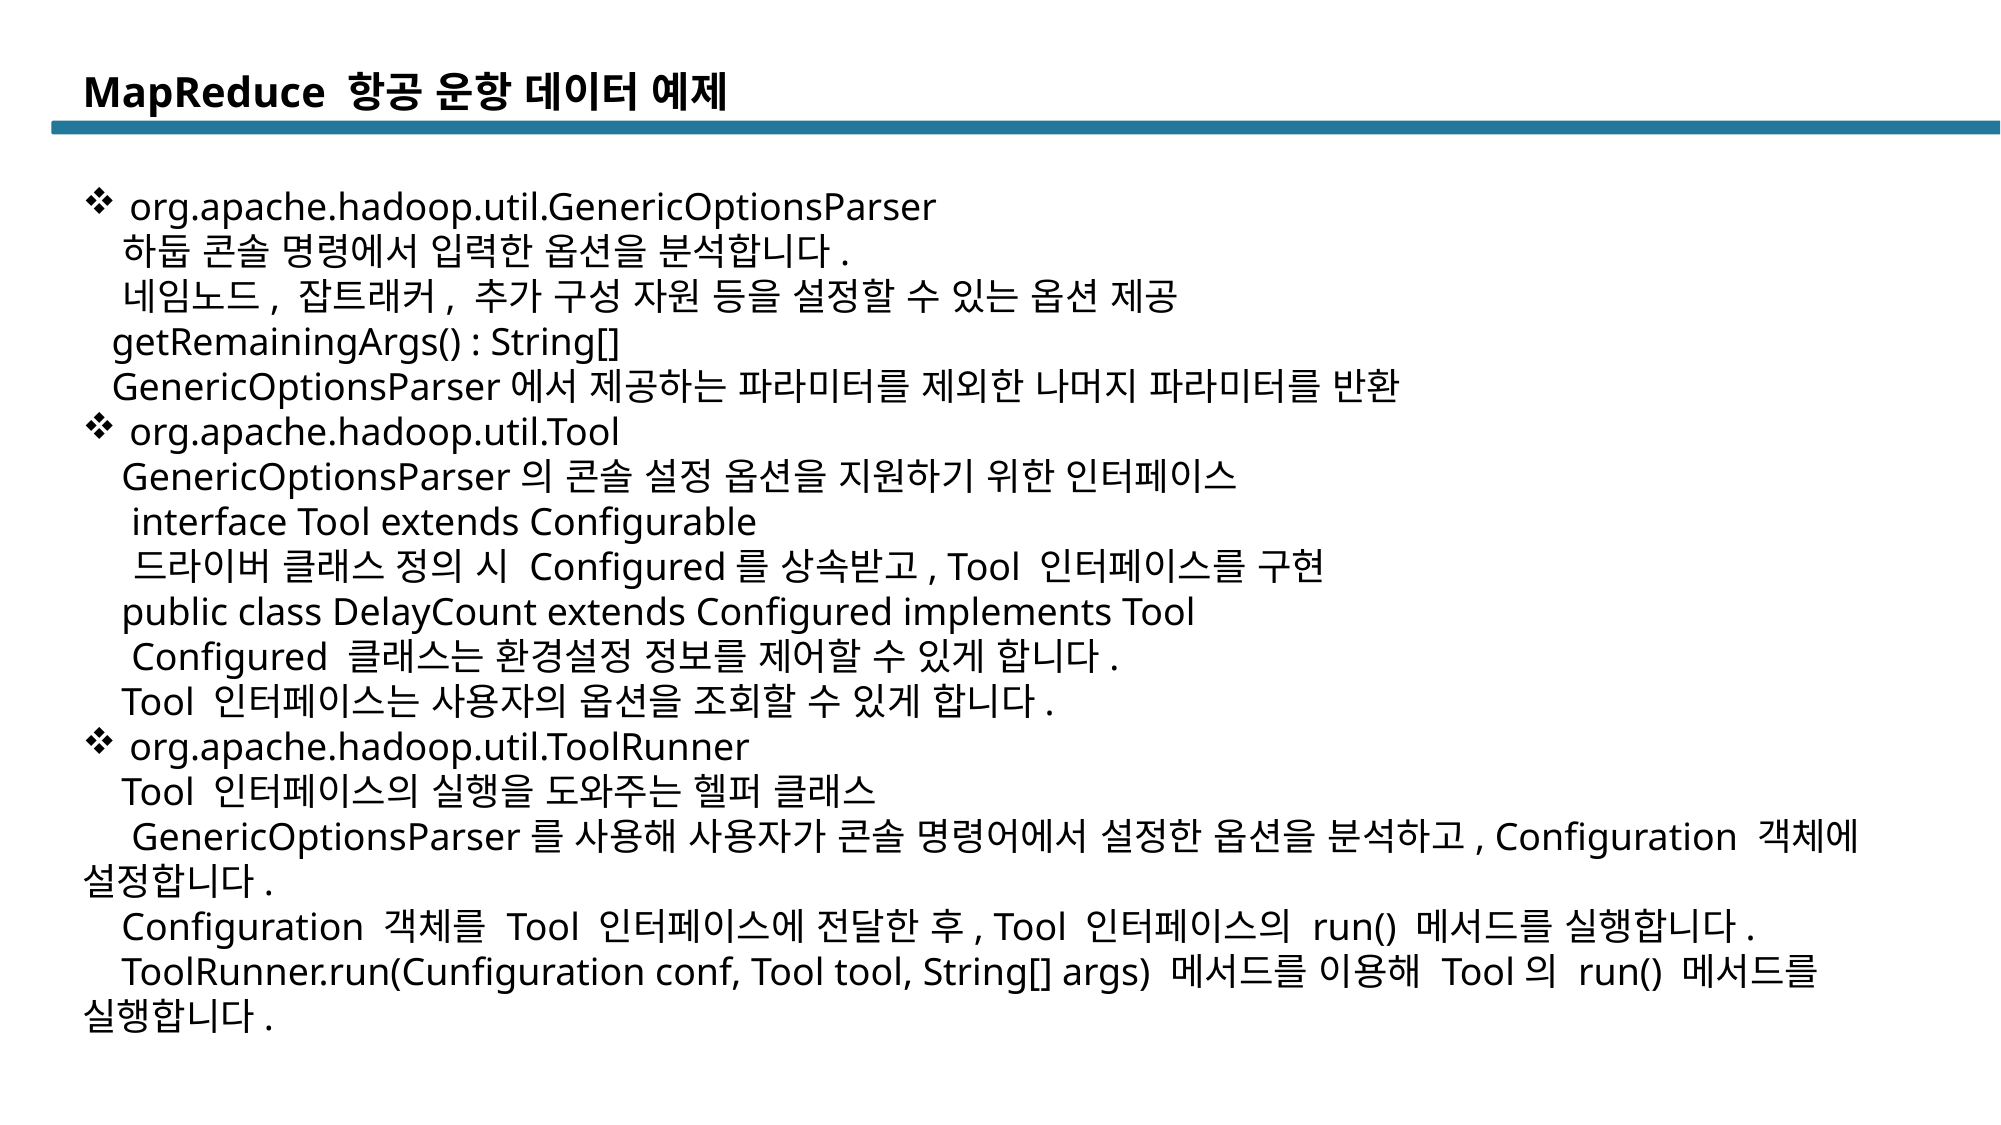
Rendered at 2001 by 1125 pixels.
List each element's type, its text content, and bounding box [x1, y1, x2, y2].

title MapReduce 항공 운항 데이터 예제 [67, 63, 1869, 136]
text_box org.apache.hadoop.util.GenericOptionsParser 하둡 콘솔 명령에서 입력한 옵션을 분석합니다. 네임노드, 잡트래커, 추가 구성 자원 등을 설정할 수 있는 옵션 제공 getRemainingArgs() : String[] GenericOptionsParser에서 제공하는 파라미터를 제외한 나머지 파라미터를 반환 org.apache.hadoop.util.Tool GenericOptionsParser의 콘솔 설정 옵션을 지원하기 위한 인터페이스 interface Tool extends Configurable 드라이버 클래스 정의 시 Configured를 상속받고, Tool 인터페이스를 구현 public class DelayCount extends Configured implements Tool Configured 클래스는 환경설정 정보를 제어할 수 있게 합니다. Tool 인터페이스는 사용자의 옵션을 조회할 수 있게 합니다. org.apache.hadoop.util.ToolRunner Tool 인터페이스의 실행을 도와주는 헬퍼 클래스 GenericOptionsParser를 사용해 사용자가 콘솔 명령어에서 설정한 옵션을 분석하고, Configuration 객체에 설정합니다. Configuration 객체를 Tool 인터페이스에 전달한 후, Tool 인터페이스의 run() 메서드를 실행합니다. ToolRunner.run(Cunfiguration conf, Tool tool, String[] args) 메서드를 이용해 Tool의 run() 메서드를 실행합니다. [67, 175, 1921, 1046]
